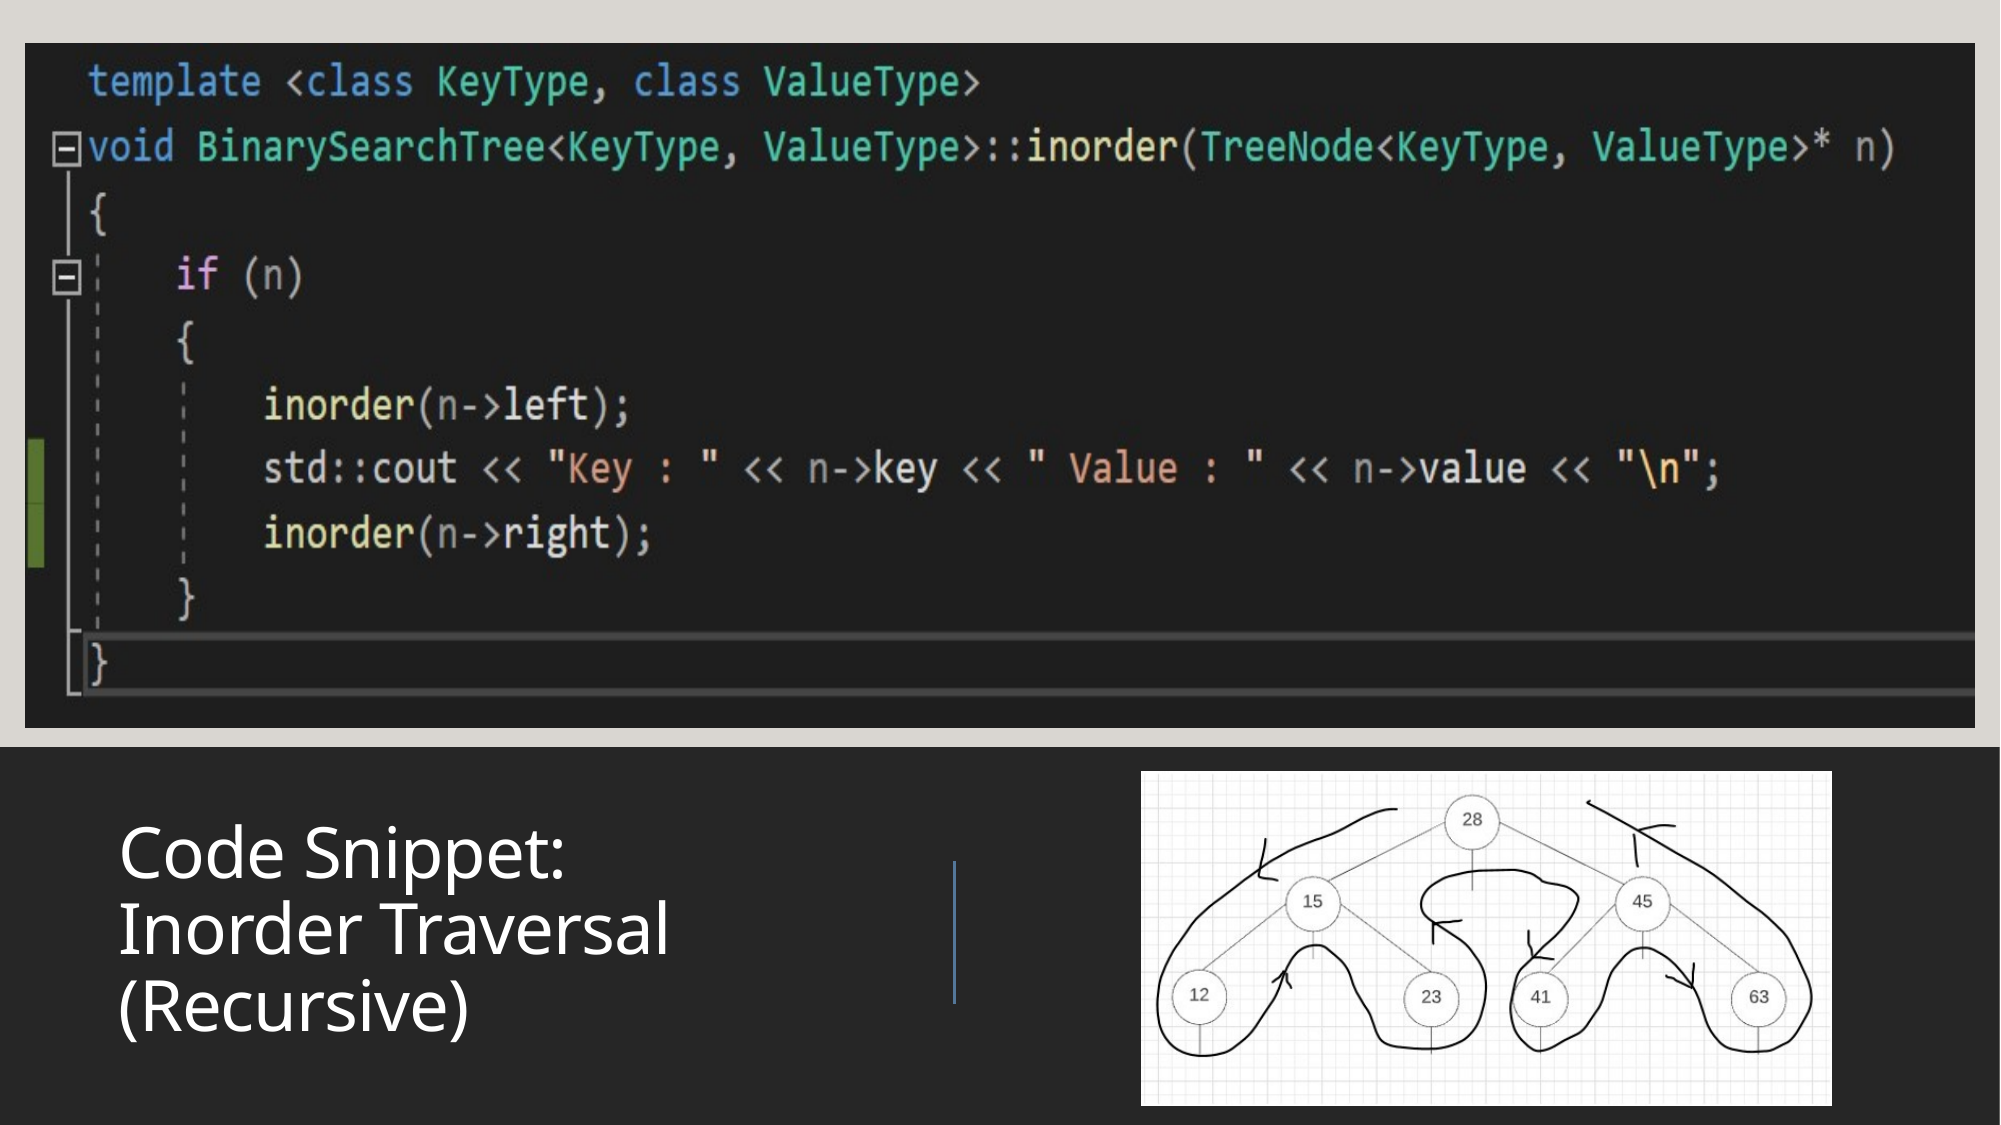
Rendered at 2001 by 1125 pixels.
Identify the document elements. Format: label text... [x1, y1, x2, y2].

picture [24, 42, 1976, 728]
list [1140, 770, 1832, 1106]
text_box [0, 0, 2000, 746]
text_box [0, 746, 2000, 1125]
title Code Snippet: Inorder Traversal (Recursive) [103, 804, 923, 1060]
